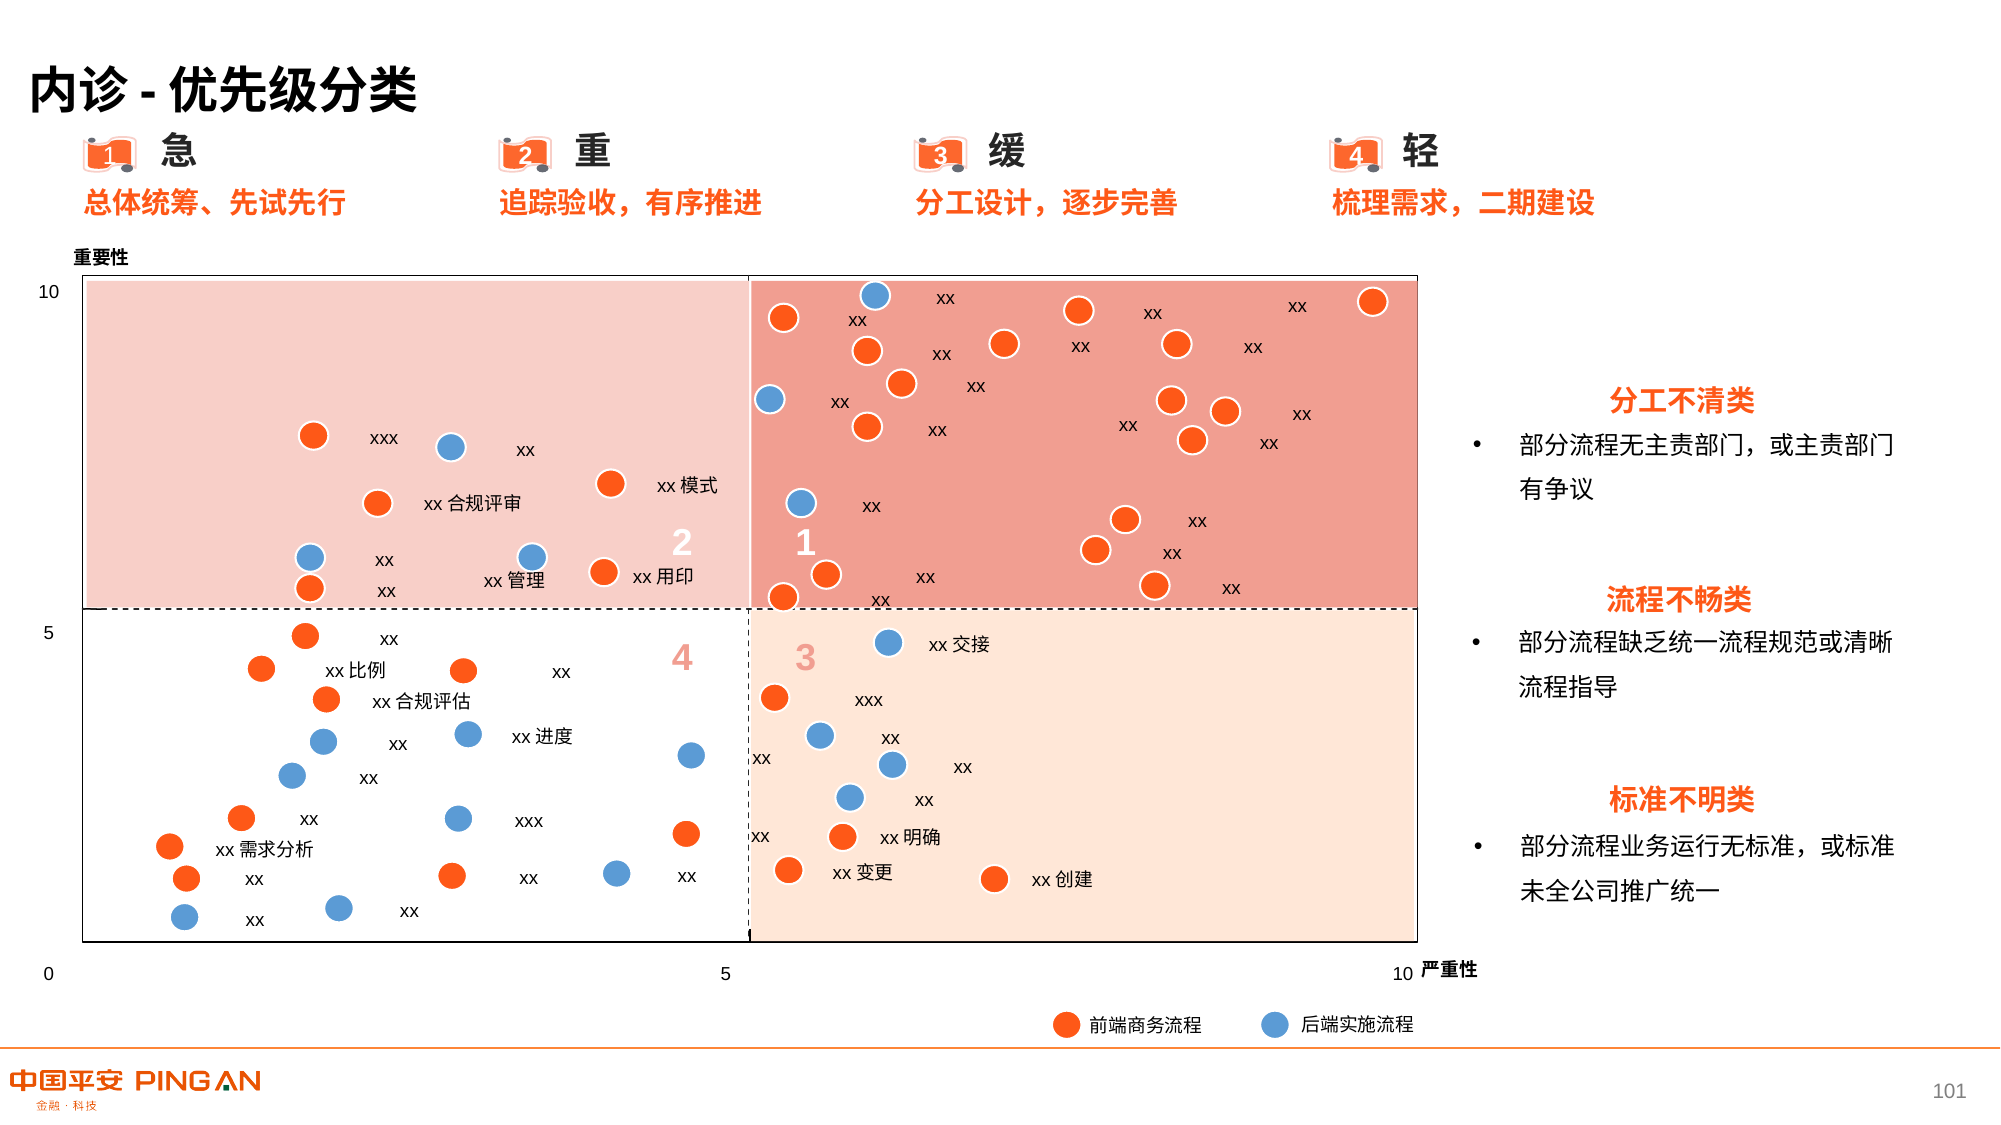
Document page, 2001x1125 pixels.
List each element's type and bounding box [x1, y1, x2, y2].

text_box [1591, 573, 1773, 617]
text_box [24, 29, 1899, 1053]
text_box [1594, 773, 1774, 817]
picture [10, 1069, 260, 1111]
